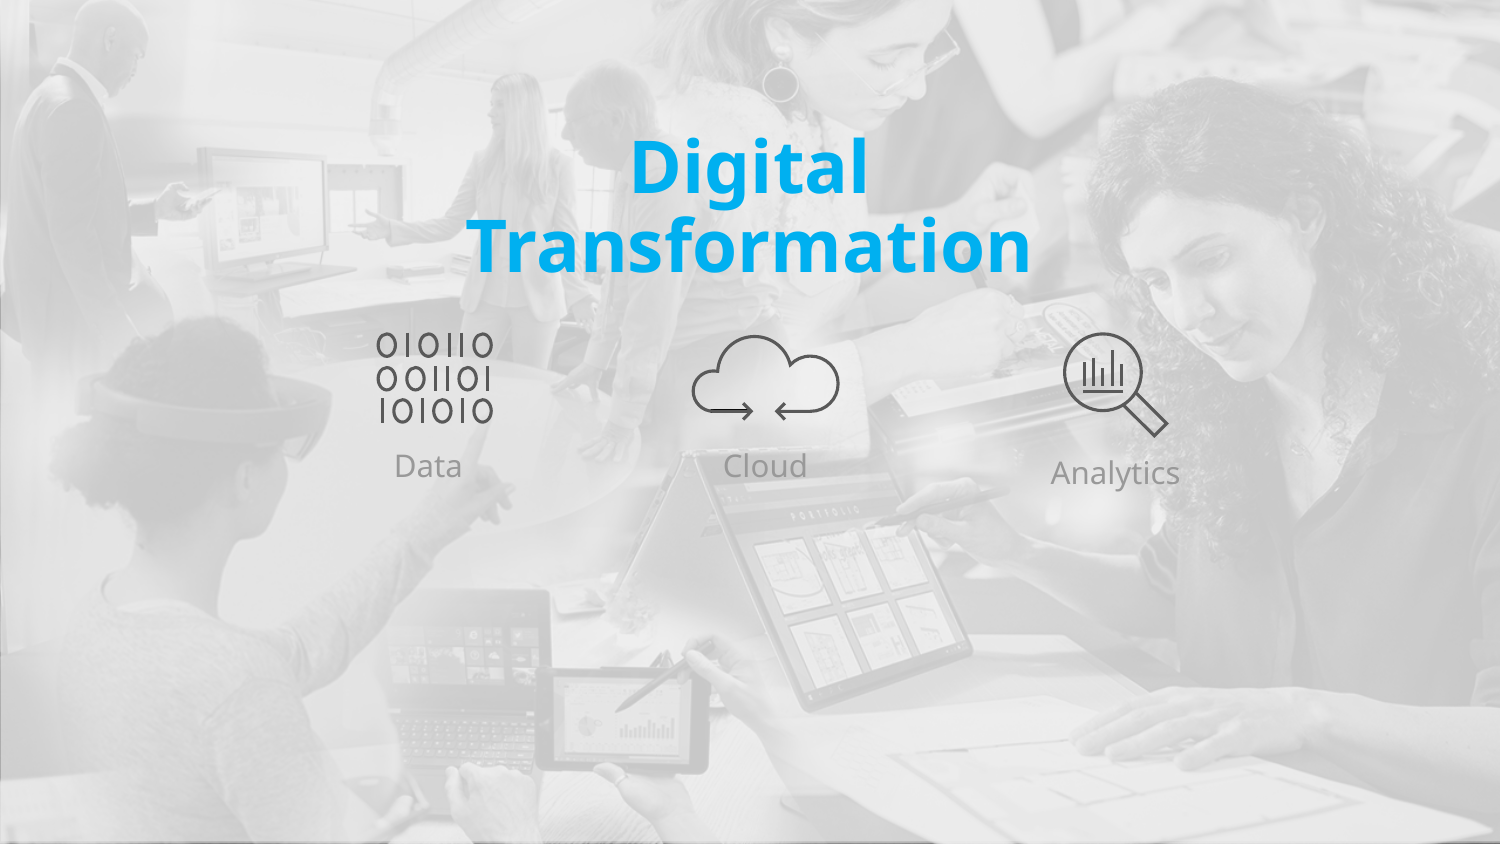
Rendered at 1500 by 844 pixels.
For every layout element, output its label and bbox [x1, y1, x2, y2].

text_box [259, 332, 598, 492]
text_box [946, 333, 1285, 499]
text_box [596, 336, 935, 492]
picture [0, 0, 1500, 844]
